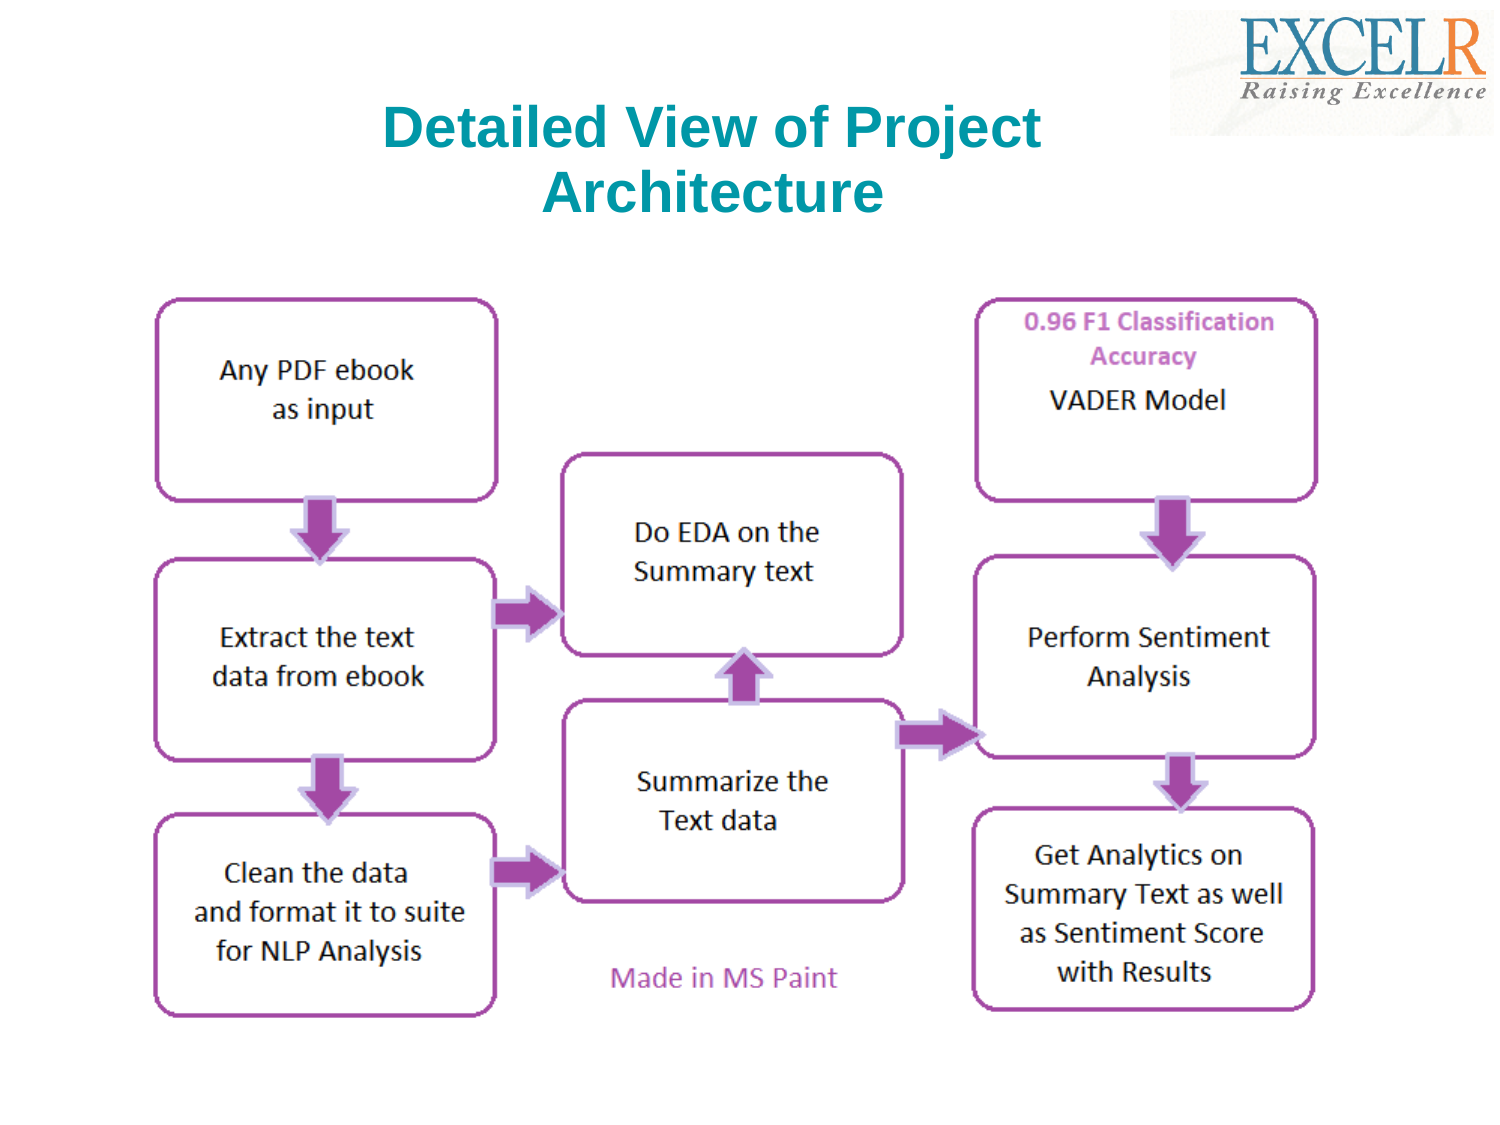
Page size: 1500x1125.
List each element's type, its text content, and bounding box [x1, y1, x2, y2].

picture [1169, 9, 1494, 136]
picture [116, 256, 1359, 1060]
text_box Detailed View of Project Architecture [225, 87, 1200, 234]
